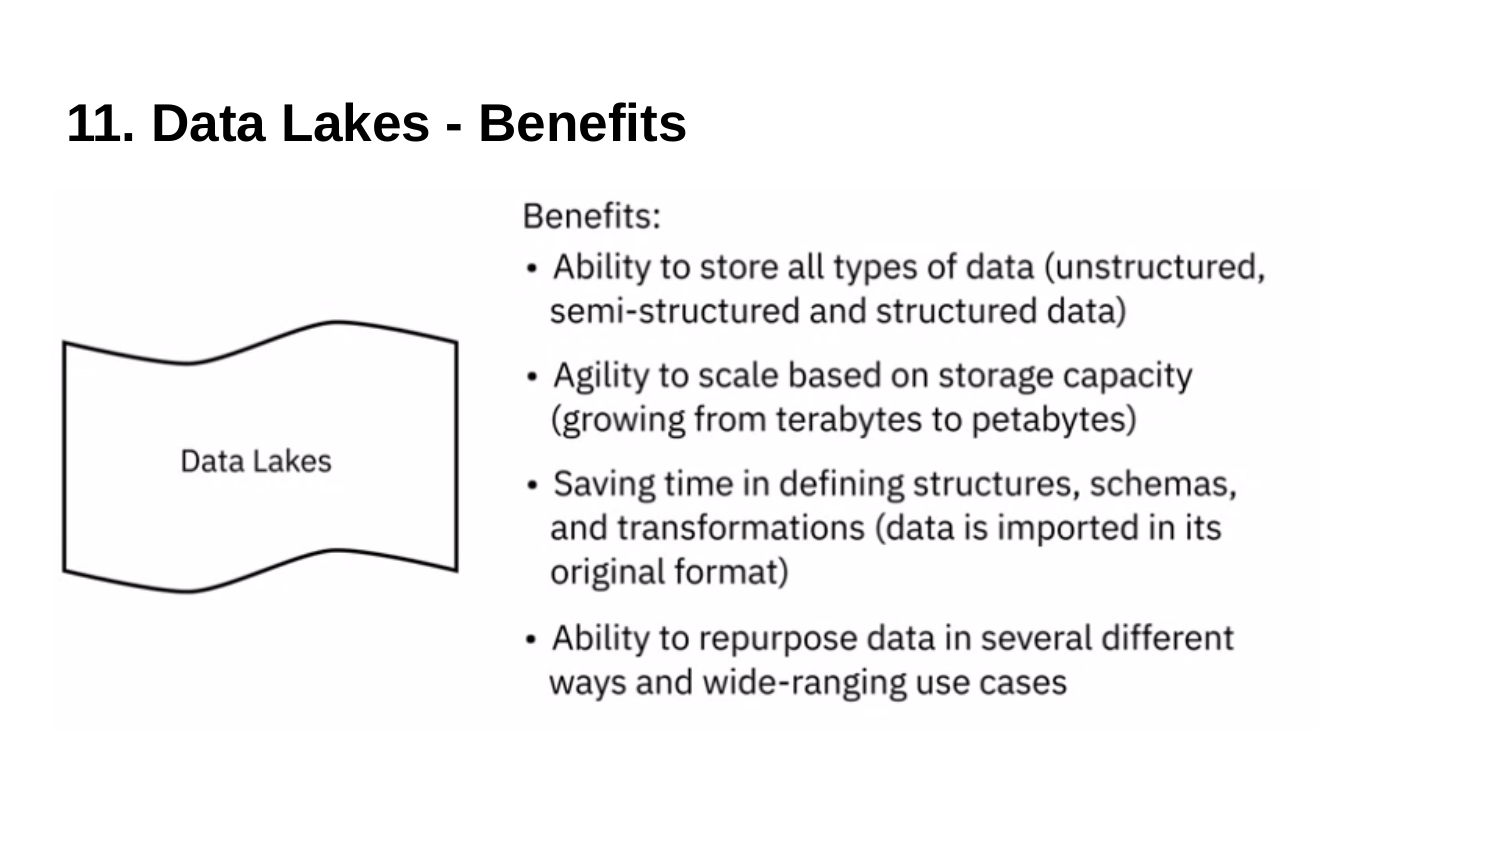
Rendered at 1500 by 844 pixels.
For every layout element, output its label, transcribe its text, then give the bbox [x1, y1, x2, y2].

title 11. Data Lakes - Benefits [51, 72, 1449, 167]
picture [50, 188, 1319, 730]
